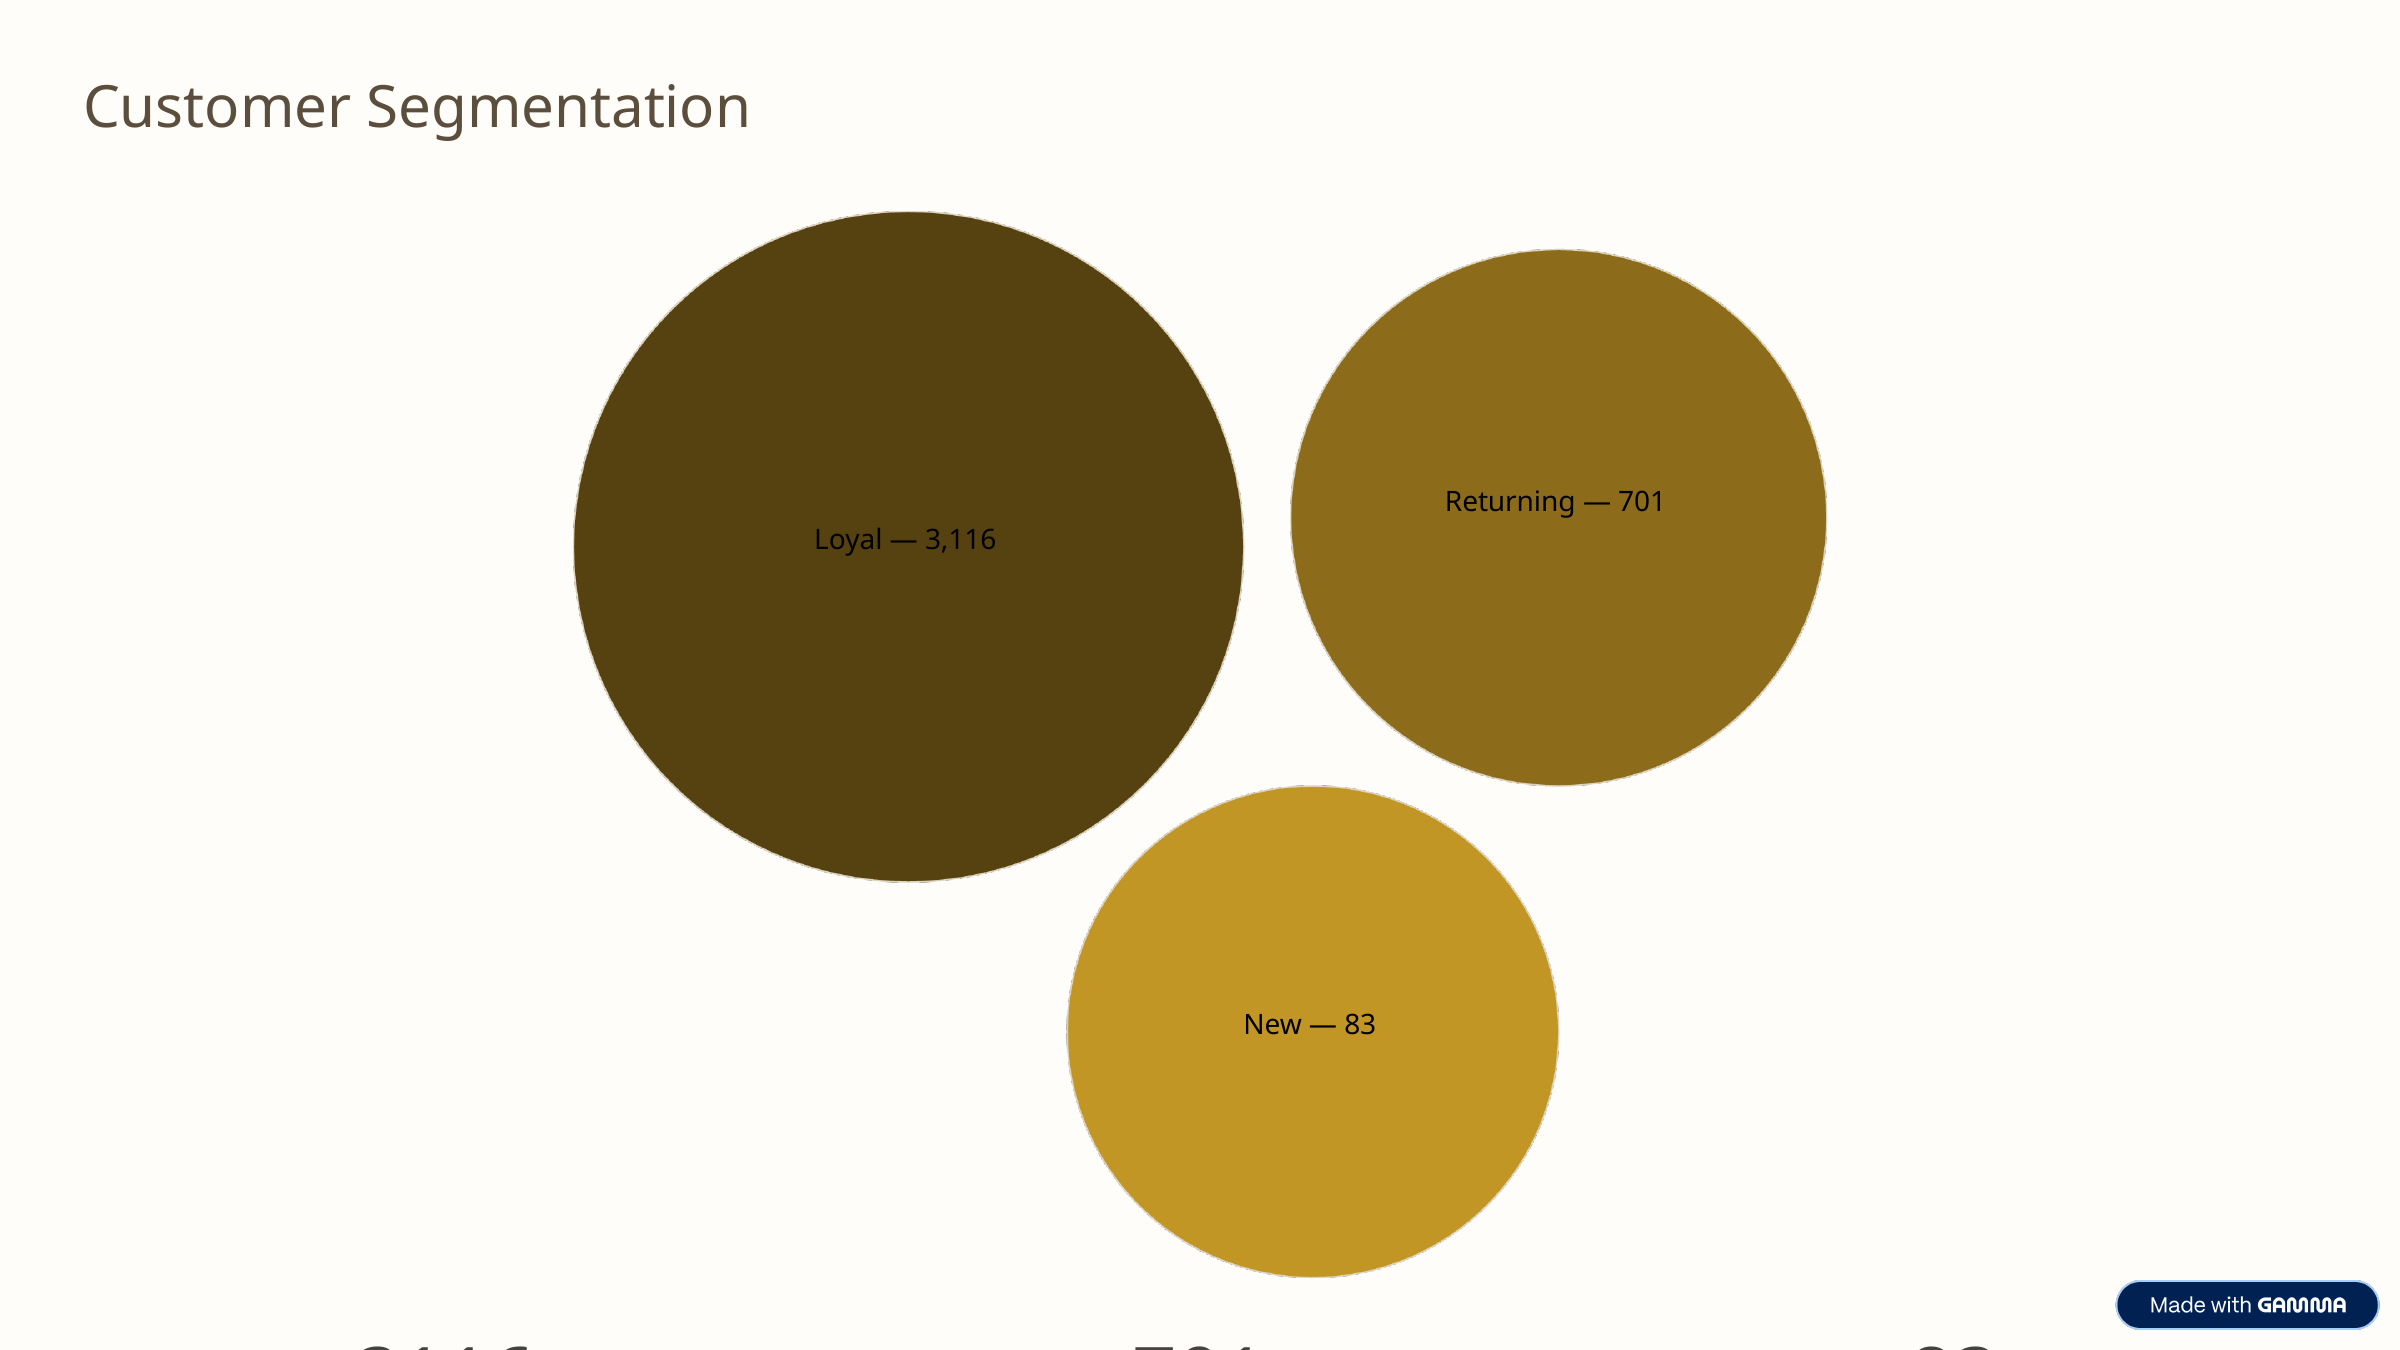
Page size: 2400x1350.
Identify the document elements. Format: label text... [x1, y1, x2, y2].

text_box Customer Segmentation [83, 65, 824, 140]
picture [2106, 1271, 2389, 1339]
text_box 701 [837, 1341, 1563, 1350]
text_box 83 [1592, 1341, 2317, 1350]
picture [548, 186, 1852, 1303]
text_box 3116 [83, 1341, 808, 1350]
